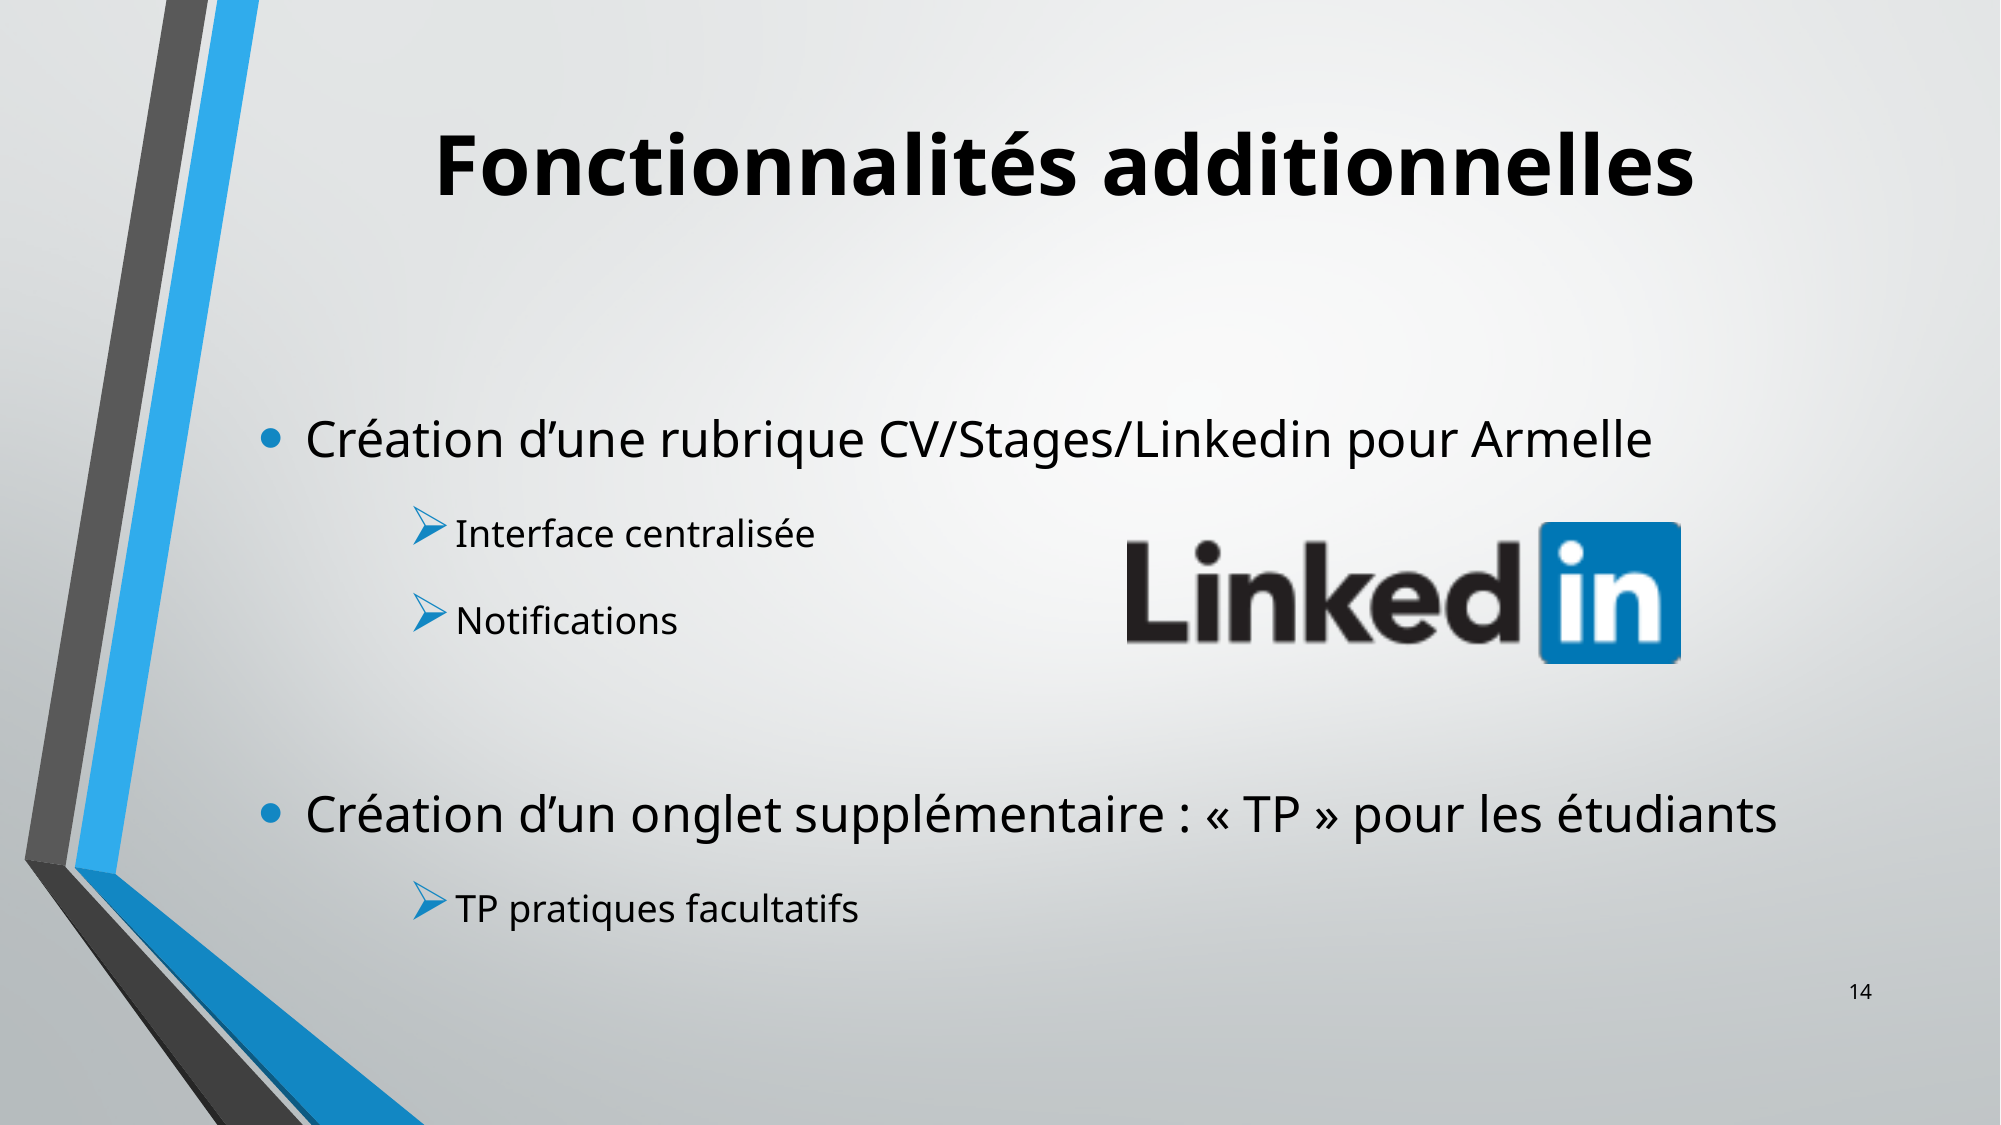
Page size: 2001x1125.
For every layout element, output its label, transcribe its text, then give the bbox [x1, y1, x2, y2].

picture [1558, 540, 1583, 566]
picture [1560, 574, 1583, 644]
list Création d’une rubrique CV/Stages/Linkedin pour Armelle Interface centralisée Notifications Création d’un onglet supplémentaire : « TP » pour les étudiants TP pratiques facultatifs [243, 305, 1934, 1002]
slide_number 14 [1796, 962, 1887, 1023]
picture [1671, 522, 1681, 529]
picture [1126, 522, 1549, 664]
picture [1672, 656, 1681, 664]
title Fonctionnalités additionnelles [243, 18, 1887, 305]
picture [1594, 571, 1661, 644]
